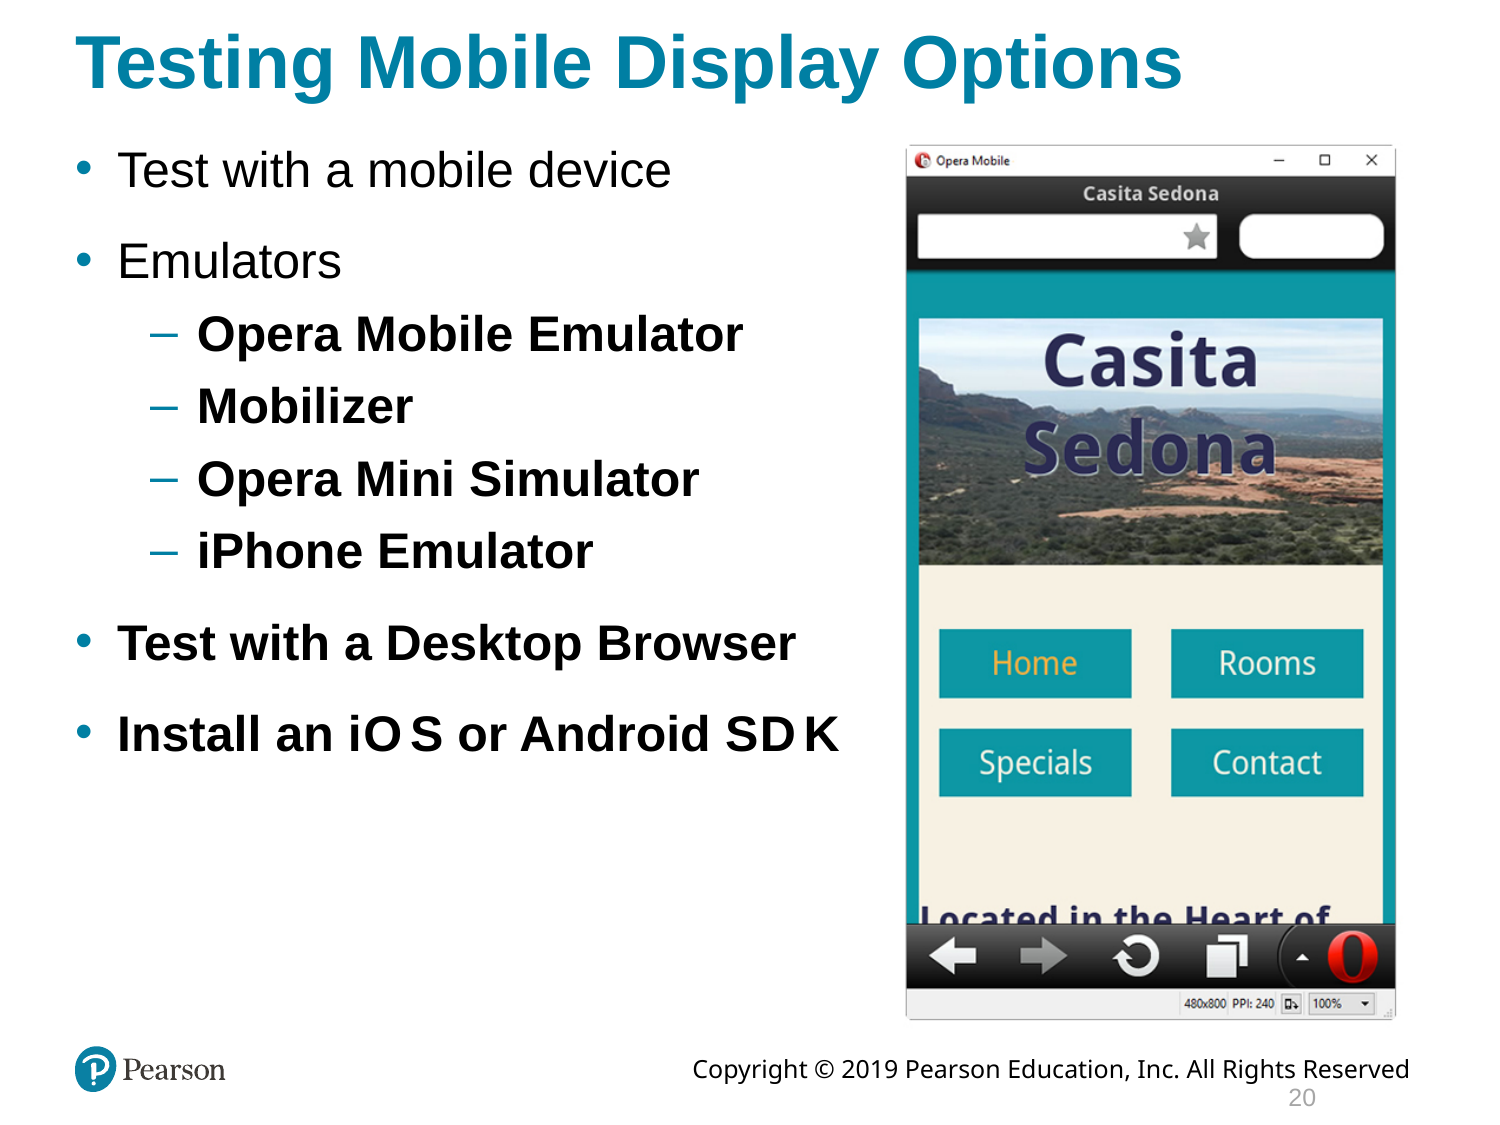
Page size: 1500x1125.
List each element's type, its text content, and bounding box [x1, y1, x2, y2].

title Testing Mobile Display Options [75, 0, 1413, 104]
list Test with a mobile device Emulators Opera Mobile Emulator Mobilizer Opera Mini Simulator iPhone Emulator Test with a Desktop Browser Install an i O S or Android S D K [75, 137, 850, 776]
picture [894, 133, 1409, 1032]
